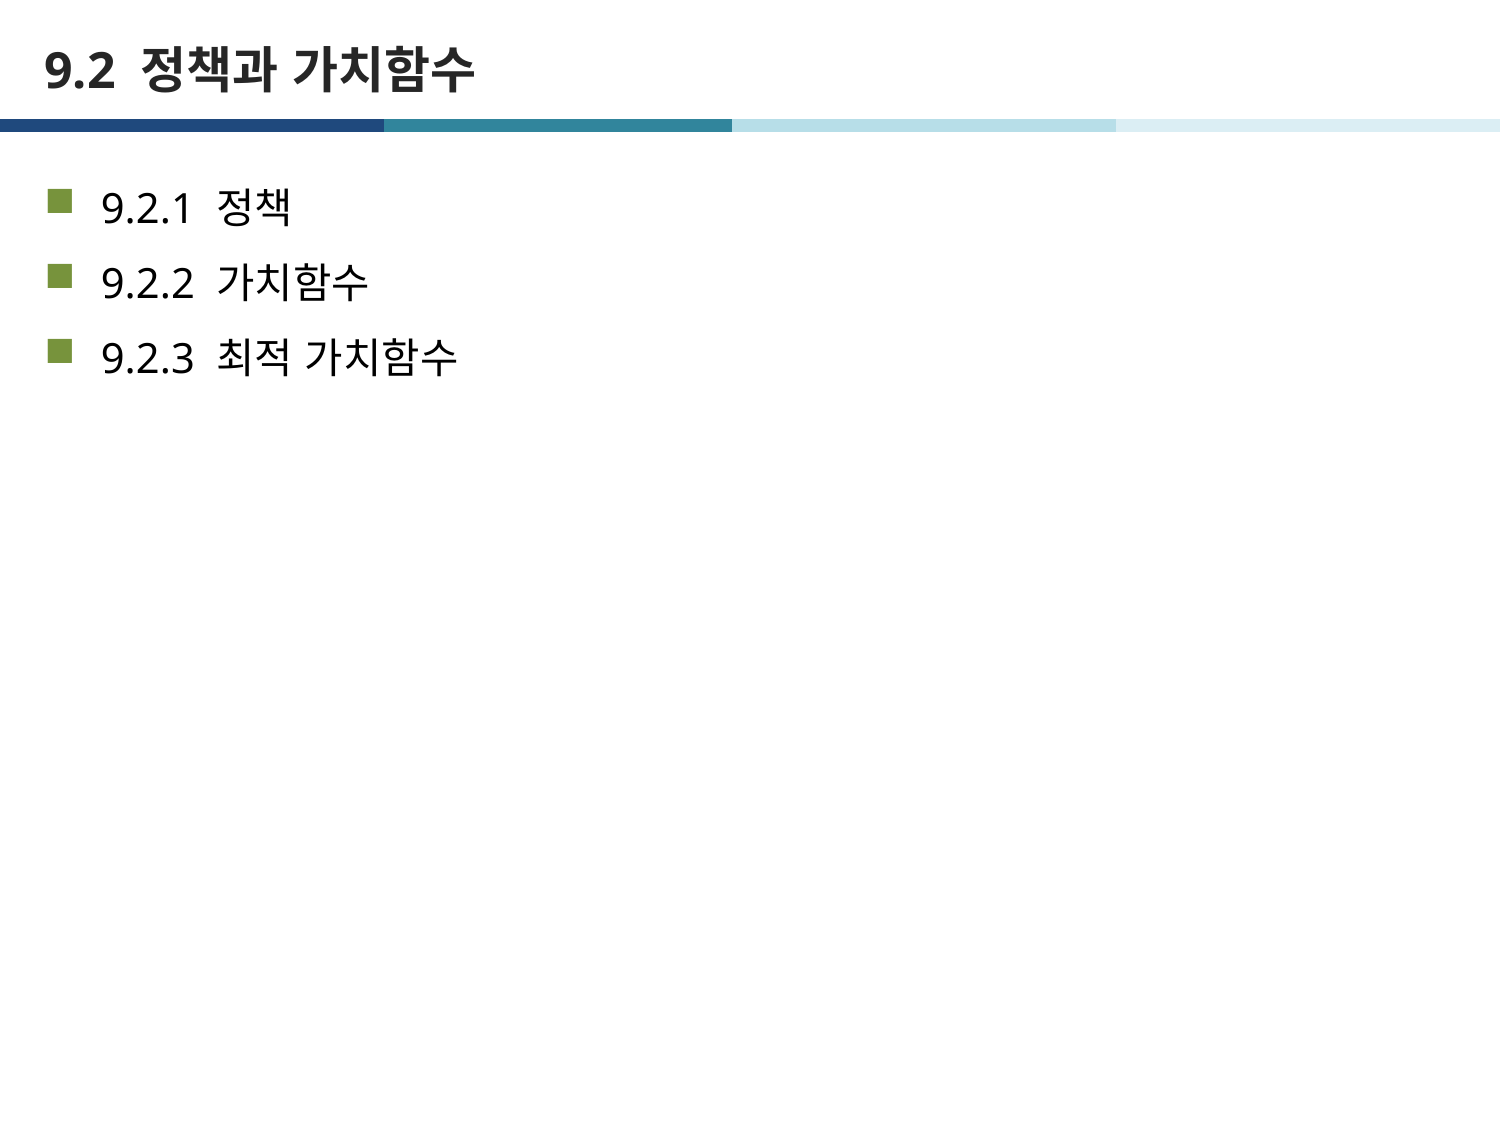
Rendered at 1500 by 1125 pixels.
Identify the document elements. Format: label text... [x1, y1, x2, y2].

title 9.2 정책과 가치함수 [29, 23, 1448, 114]
list 9.2.1 정책 9.2.2 가치함수 9.2.3 최적 가치함수 [29, 148, 1471, 1083]
